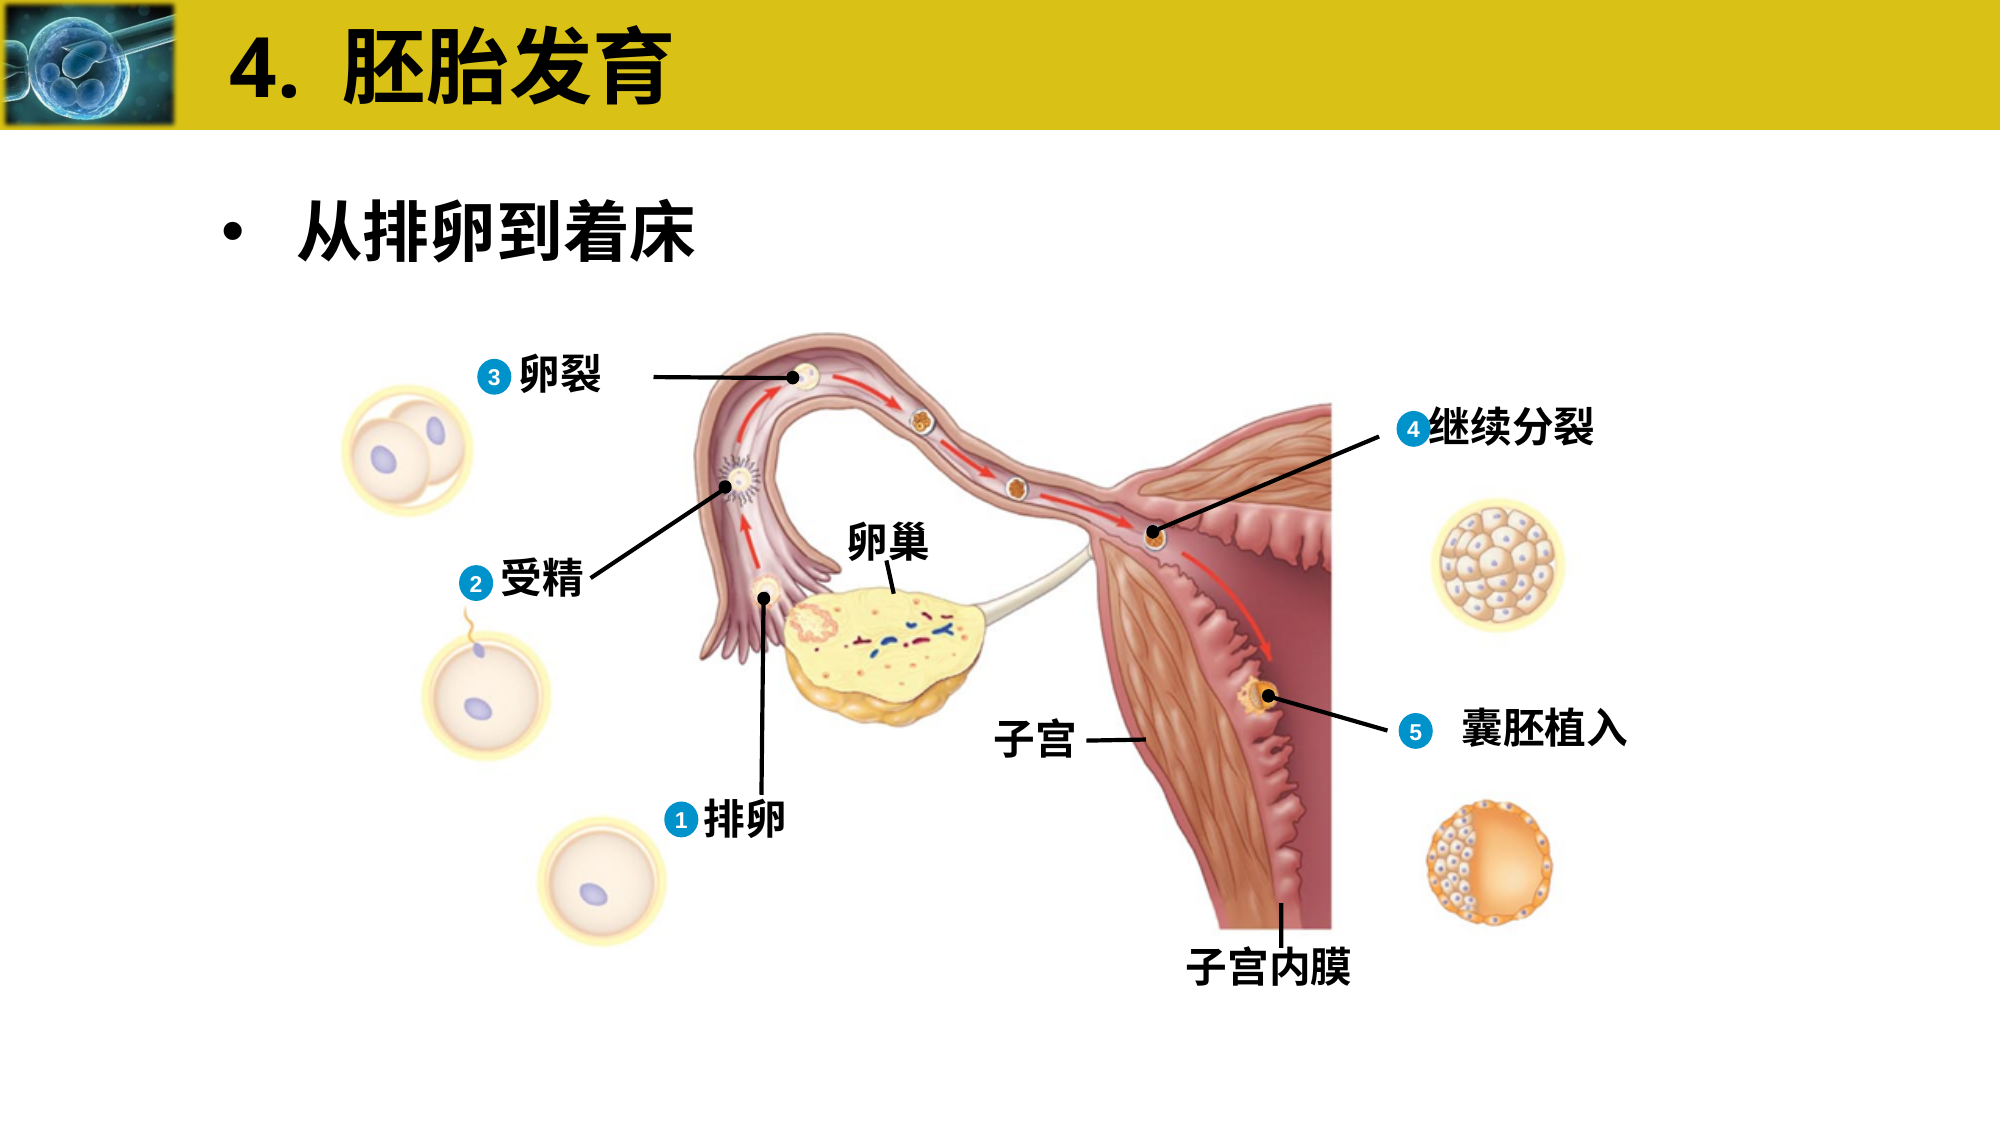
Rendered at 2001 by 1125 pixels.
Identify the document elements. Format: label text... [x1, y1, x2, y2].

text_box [337, 331, 1685, 1000]
picture [8, 8, 171, 122]
title 4. 胚胎发育 [214, 24, 1765, 105]
text_box 从排卵到着床 [206, 182, 712, 278]
